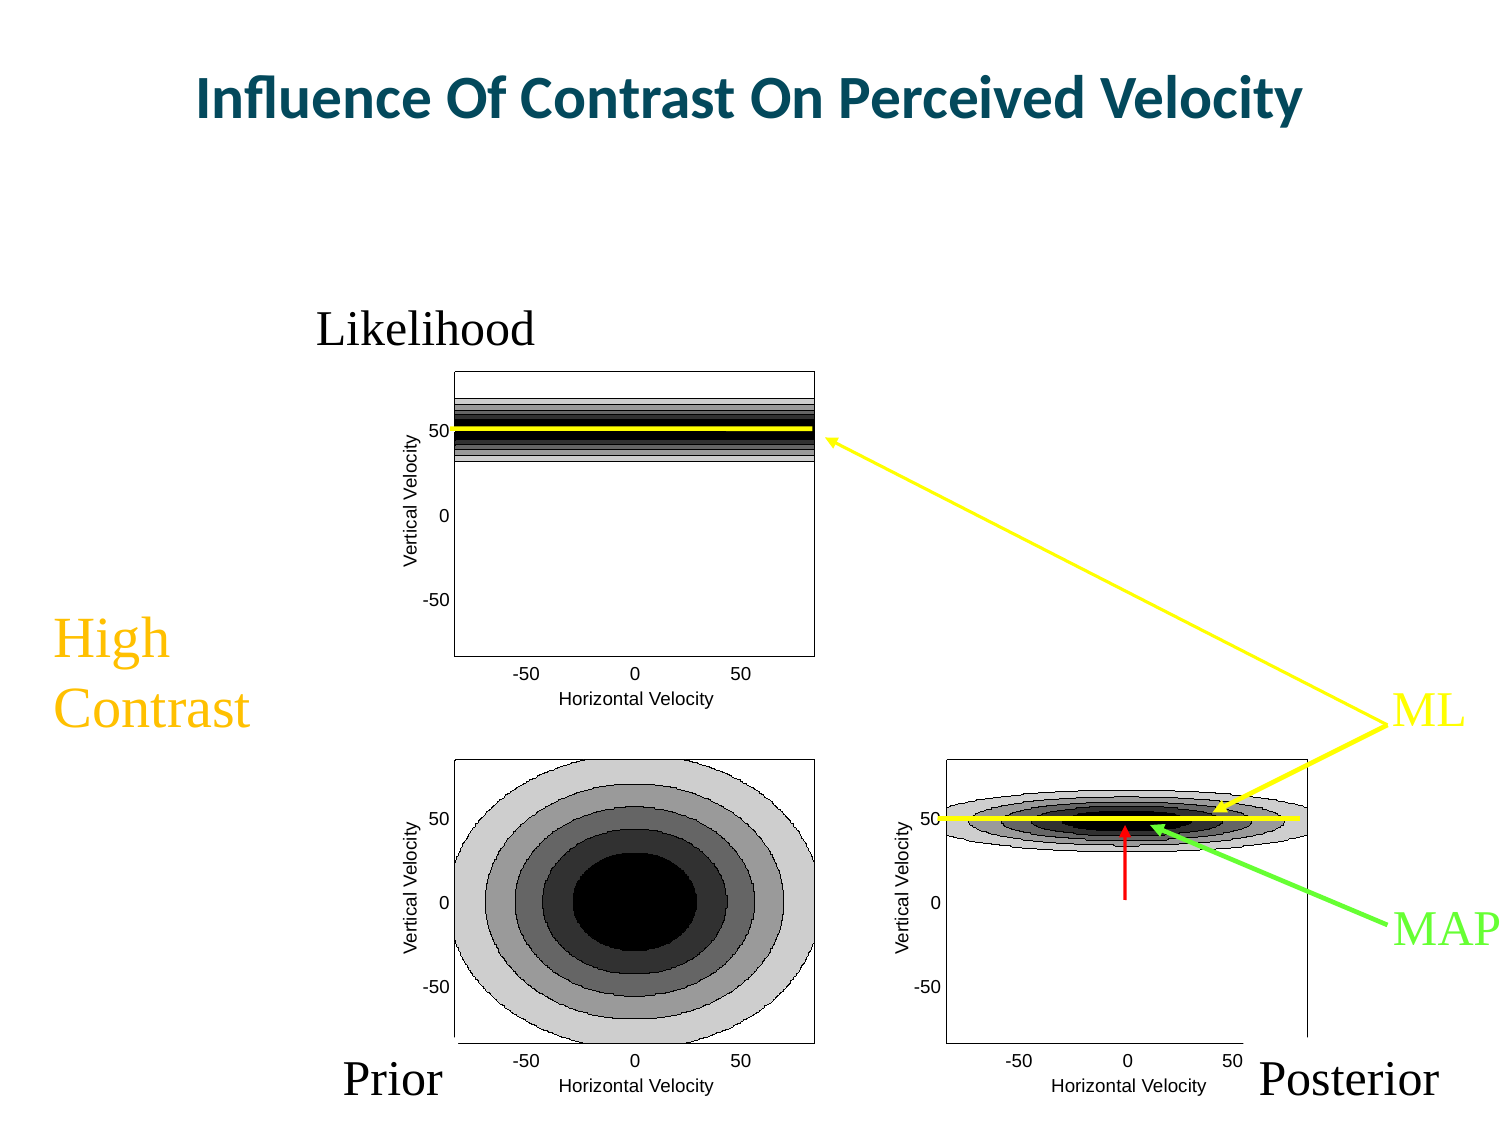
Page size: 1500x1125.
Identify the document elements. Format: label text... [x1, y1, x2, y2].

text_box [454, 444, 815, 449]
text_box [946, 835, 1308, 1044]
text_box [1065, 811, 1189, 818]
text_box 0 [439, 503, 450, 527]
text_box [684, 759, 815, 863]
text_box Posterior [1243, 1037, 1455, 1113]
text_box [1149, 824, 1388, 926]
text_box 0 [439, 891, 450, 914]
text_box [454, 371, 815, 399]
text_box [684, 940, 815, 1044]
text_box [454, 415, 815, 420]
text_box [1032, 806, 1221, 818]
text_box [454, 410, 815, 415]
text_box [1165, 819, 1223, 835]
text_box [1062, 819, 1192, 831]
text_box 0 [629, 1048, 641, 1072]
text_box [454, 759, 815, 1044]
text_box 0 [629, 661, 641, 684]
text_box [485, 784, 784, 1019]
text_box [1001, 819, 1124, 841]
text_box 0 [1122, 1048, 1134, 1072]
text_box 50 [730, 1048, 752, 1072]
text_box [1198, 797, 1308, 849]
text_box 50 [428, 418, 450, 442]
text_box [515, 806, 755, 997]
text_box [1185, 819, 1285, 844]
text_box MAP [1377, 887, 1500, 963]
text_box [1212, 725, 1387, 813]
text_box [1126, 844, 1204, 851]
text_box [968, 819, 1124, 847]
text_box [573, 853, 697, 951]
text_box [1225, 803, 1284, 818]
text_box [454, 419, 815, 440]
text_box Prior [327, 1037, 459, 1113]
text_box -50 [914, 975, 942, 998]
text_box [946, 759, 1308, 808]
text_box [454, 455, 815, 461]
text_box 50 [920, 807, 942, 830]
text_box [454, 940, 585, 1044]
text_box Horizontal Velocity [1051, 1073, 1207, 1097]
text_box ML [1376, 669, 1482, 745]
text_box -50 [512, 661, 541, 684]
text_box [1177, 819, 1252, 839]
text_box Vertical Velocity [889, 821, 912, 955]
text_box [946, 791, 1242, 818]
text_box [542, 829, 728, 974]
text_box [454, 404, 815, 411]
text_box 0 [930, 891, 942, 914]
text_box [1031, 819, 1121, 836]
text_box [1118, 825, 1132, 901]
text_box 50 [730, 661, 752, 684]
text_box Horizontal Velocity [558, 686, 715, 709]
text_box [454, 439, 815, 445]
text_box [1126, 835, 1180, 841]
text_box Vertical Velocity [397, 821, 421, 955]
text_box -50 [1005, 1048, 1033, 1072]
text_box [1160, 831, 1171, 836]
text_box [454, 759, 585, 863]
text_box [454, 449, 815, 455]
text_box 50 [428, 807, 450, 830]
text_box [1129, 831, 1158, 836]
title Influence Of Contrast On Perceived Velocity [75, 24, 1425, 163]
text_box [454, 398, 815, 405]
text_box [946, 819, 1124, 851]
text_box [1126, 839, 1192, 847]
text_box High Contrast [38, 591, 267, 747]
text_box [287, 287, 1388, 1113]
text_box 50 [1222, 1048, 1243, 1072]
text_box Horizontal Velocity [558, 1073, 715, 1097]
text_box [1222, 801, 1231, 806]
text_box [454, 461, 815, 657]
text_box [825, 437, 1388, 726]
text_box -50 [422, 975, 450, 998]
text_box [1003, 802, 1251, 818]
text_box Likelihood [300, 287, 551, 363]
text_box [969, 796, 1220, 818]
text_box -50 [422, 587, 450, 611]
text_box -50 [512, 1048, 541, 1072]
text_box Vertical Velocity [397, 434, 421, 568]
